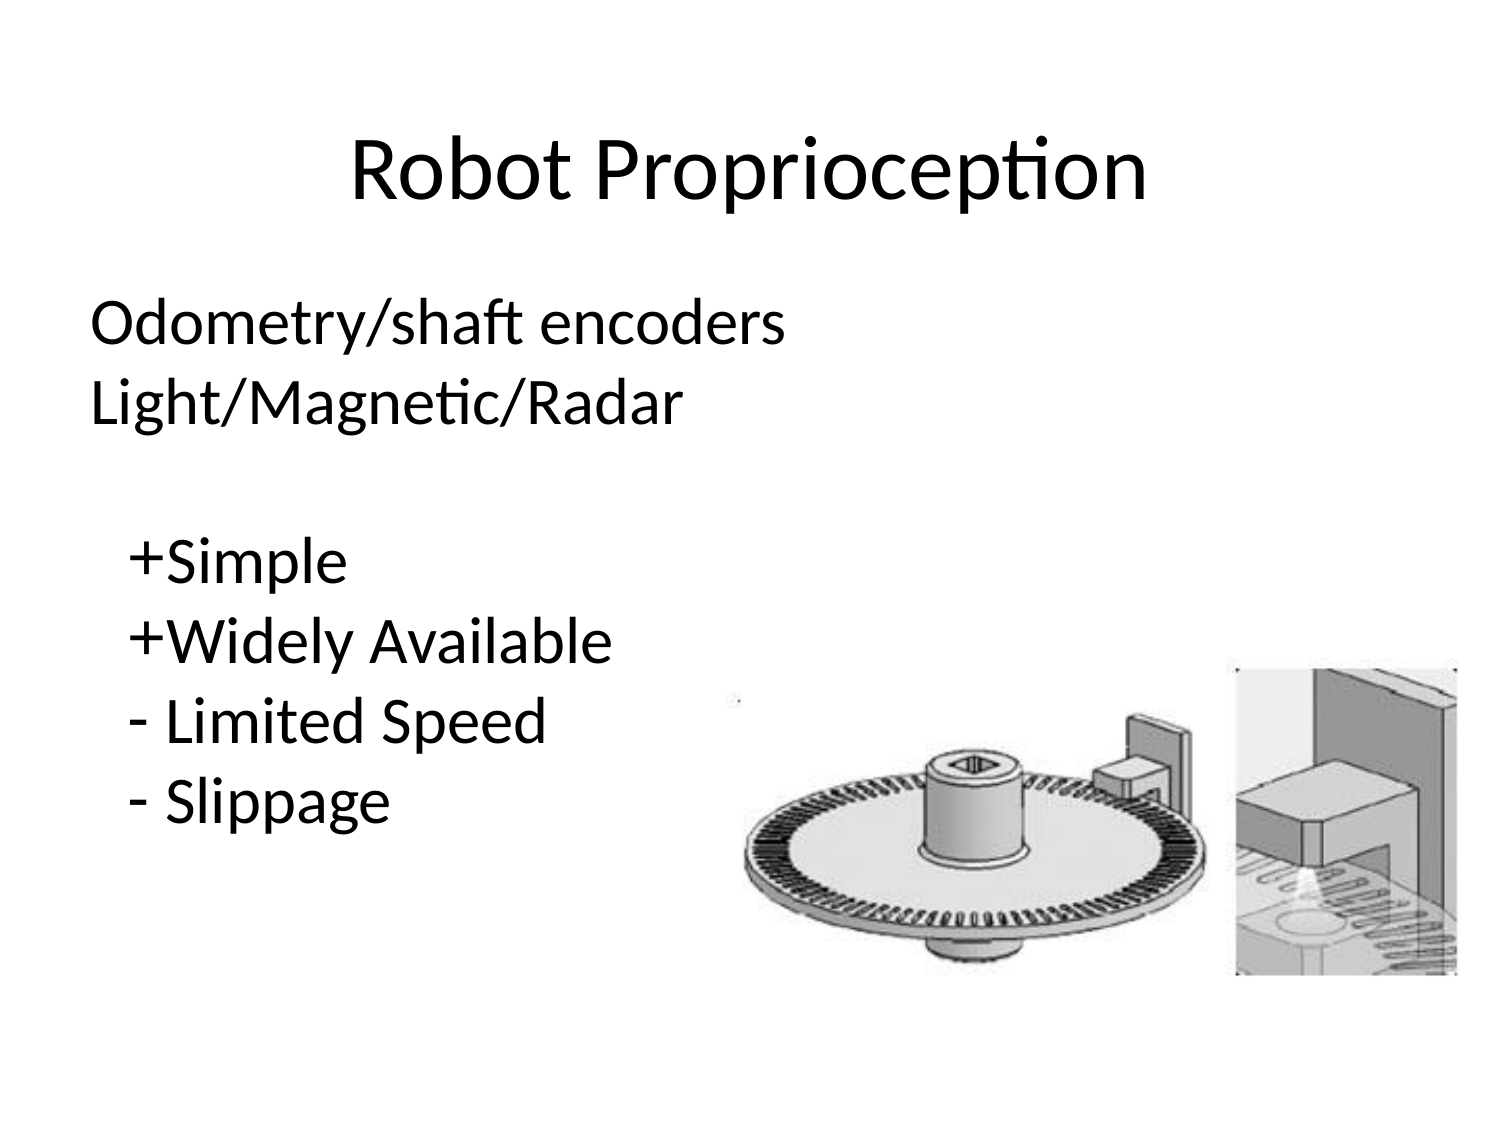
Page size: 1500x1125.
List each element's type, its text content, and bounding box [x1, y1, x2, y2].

picture [725, 642, 1473, 1002]
list Odometry/shaft encoders Light/Magnetic/Radar Simple Widely Available Limited Speed Slippage [75, 262, 1425, 1078]
title Robot Proprioception [75, 45, 1425, 233]
